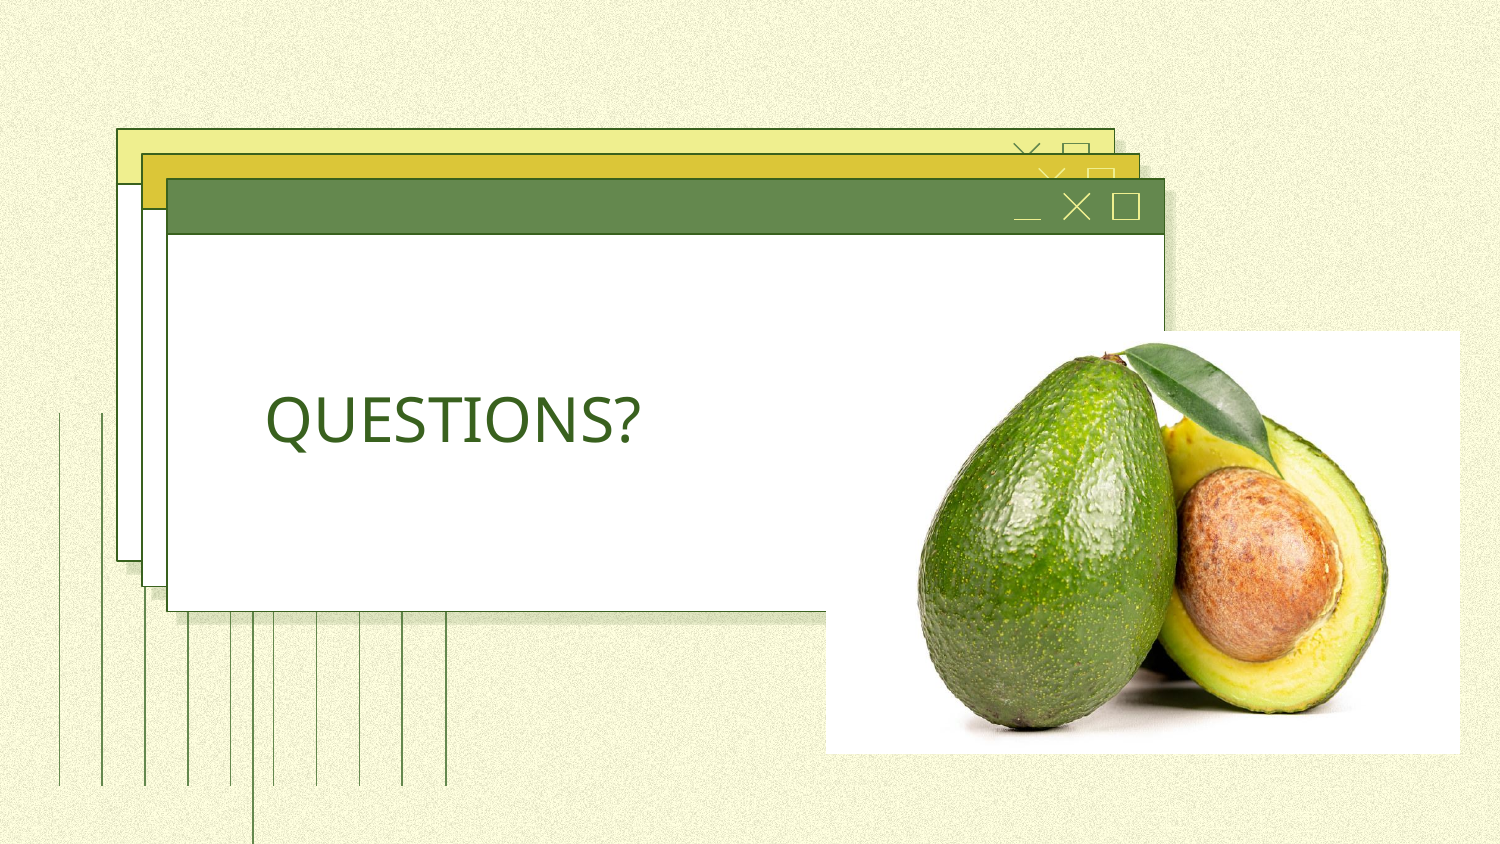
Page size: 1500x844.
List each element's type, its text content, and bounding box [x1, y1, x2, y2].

subtitle QUESTIONS? [249, 274, 1113, 560]
picture [0, 0, 1500, 844]
